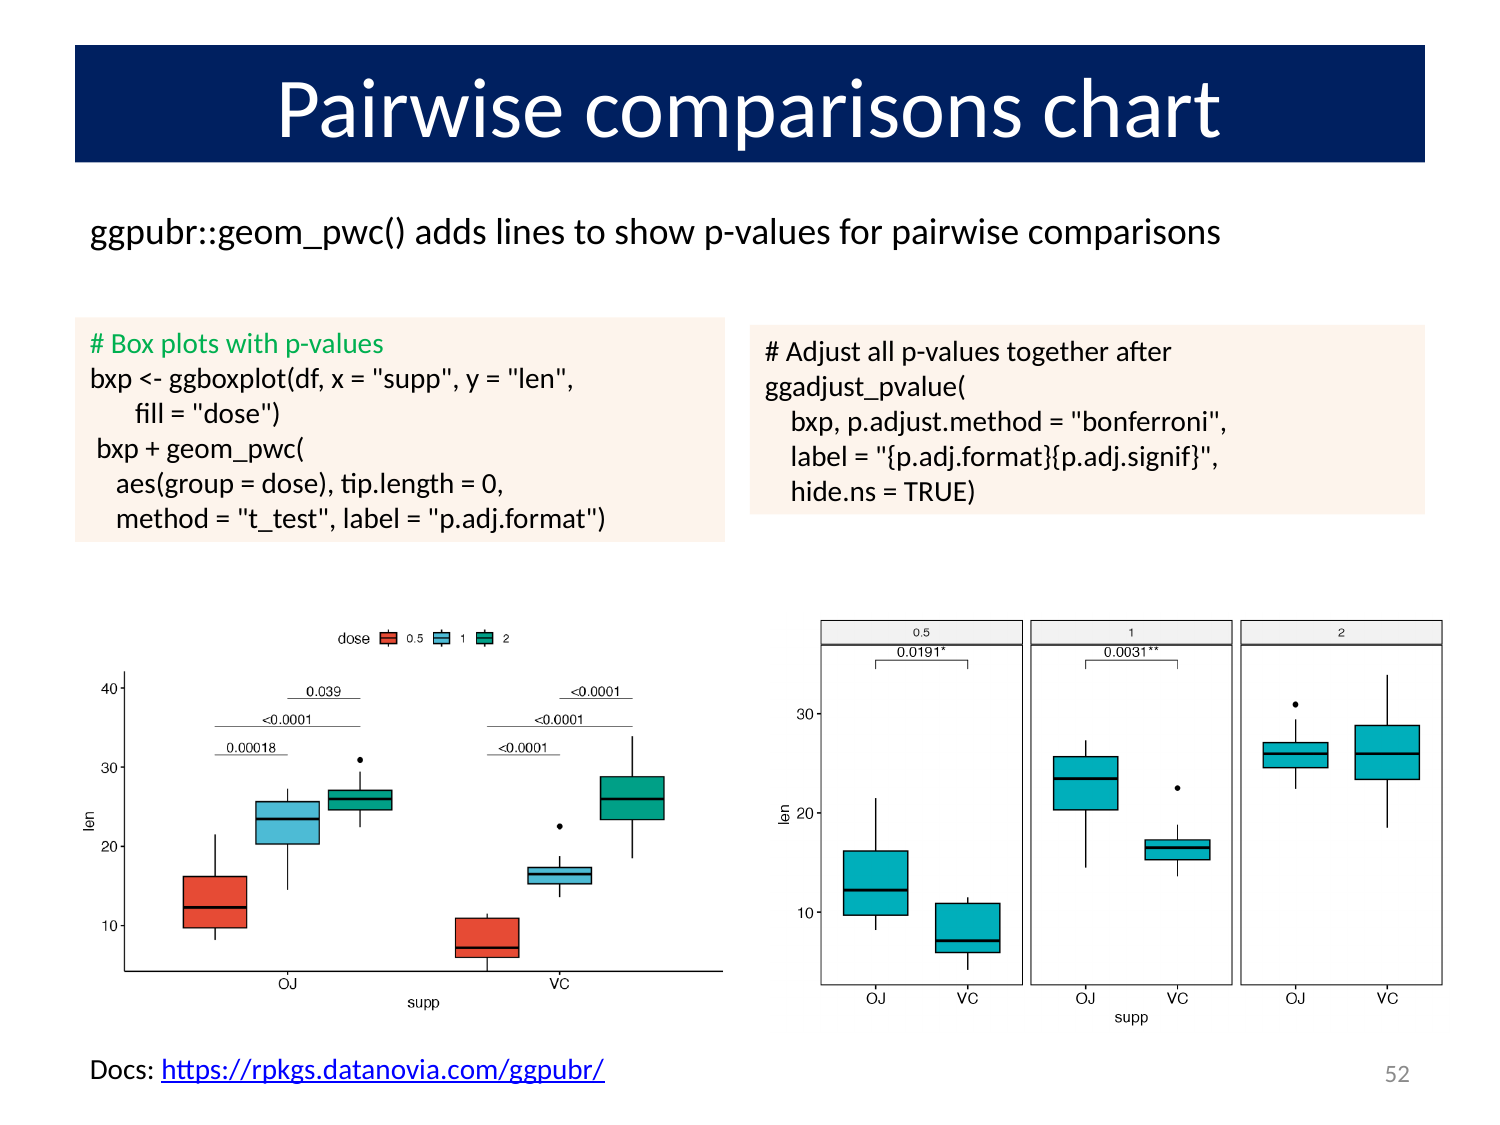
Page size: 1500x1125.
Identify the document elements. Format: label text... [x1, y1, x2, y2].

slide_number 52 [1074, 1042, 1425, 1103]
title Pairwise comparisons chart [75, 45, 1425, 163]
picture [769, 612, 1450, 1033]
text_box # Box plots with p-values bxp <- ggboxplot(df, x = "supp", y = "len", fill = "dose") bxp + geom_pwc( aes(group = dose), tip.length = 0, method = "t_test", label = "p.adj.format") [75, 317, 725, 542]
text_box # Adjust all p-values together after ggadjust_pvalue( bxp, p.adjust.method = "bonferroni", label = "{p.adj.format}{p.adj.signif}", hide.ns = TRUE) [749, 324, 1425, 515]
text_box ggpubr::geom_pwc() adds lines to show p-values for pairwise comparisons [74, 199, 1425, 260]
picture [74, 612, 730, 1018]
text_box Docs: https://rpkgs.datanovia.com/ggpubr/ [75, 1042, 850, 1093]
